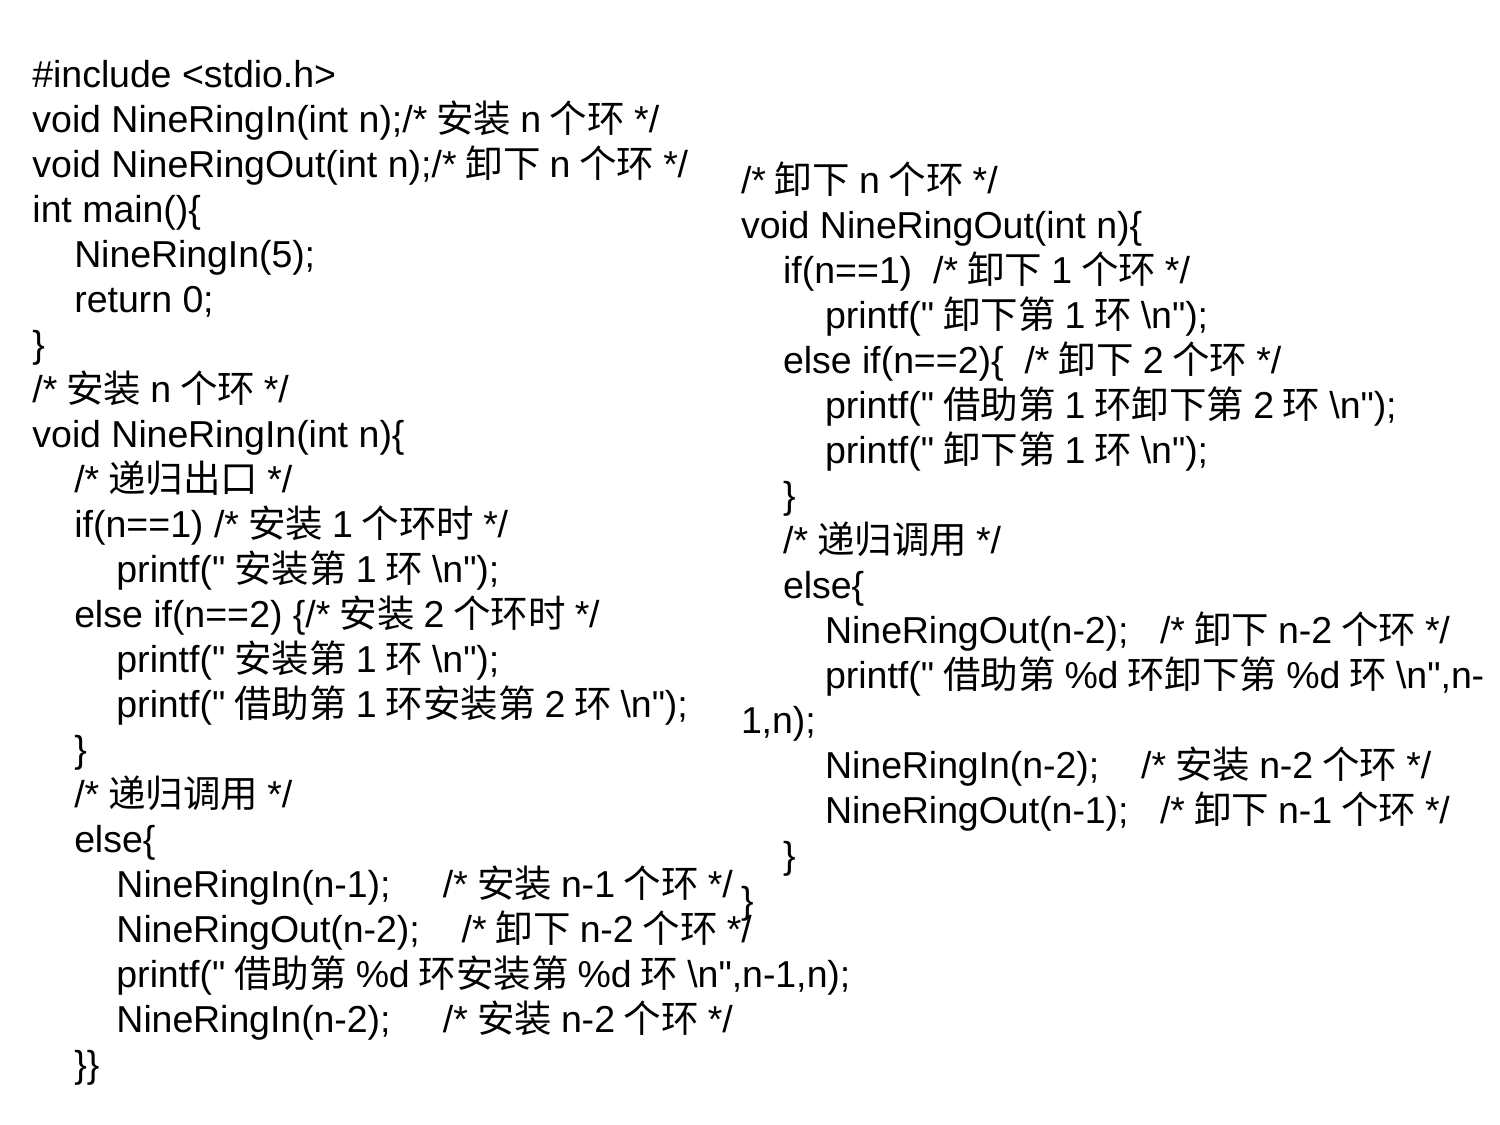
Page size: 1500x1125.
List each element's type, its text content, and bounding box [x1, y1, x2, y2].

text_box /*卸下n个环*/ void NineRingOut(int n){ if(n==1) /*卸下1个环*/ printf("卸下第1环\n"); else if(n==2){ /*卸下2个环*/ printf("借助第1环卸下第2环\n"); printf("卸下第1环\n"); } /*递归调用*/ else{ NineRingOut(n-2); /*卸下n-2个环*/ printf("借助第%d环卸下第%d环\n",n-1,n); NineRingIn(n-2); /*安装n-2个环*/ NineRingOut(n-1); /*卸下n-1个环*/ } } [726, 148, 1500, 929]
text_box #include <stdio.h> void NineRingIn(int n);/*安装n个环*/ void NineRingOut(int n);/*卸下n个环*/ int main(){ NineRingIn(5); return 0; } /*安装n个环*/ void NineRingIn(int n){ /*递归出口*/ if(n==1) /*安装1个环时*/ printf("安装第1环\n"); else if(n==2) {/*安装2个环时*/ printf("安装第1环\n"); printf("借助第1环安装第2环\n"); } /*递归调用*/ else{ NineRingIn(n-1); /*安装n-1个环*/ NineRingOut(n-2); /*卸下n-2个环*/ printf("借助第%d环安装第%d环\n",n-1,n); NineRingIn(n-2); /*安装n-2个环*/ }} [17, 42, 1343, 1093]
